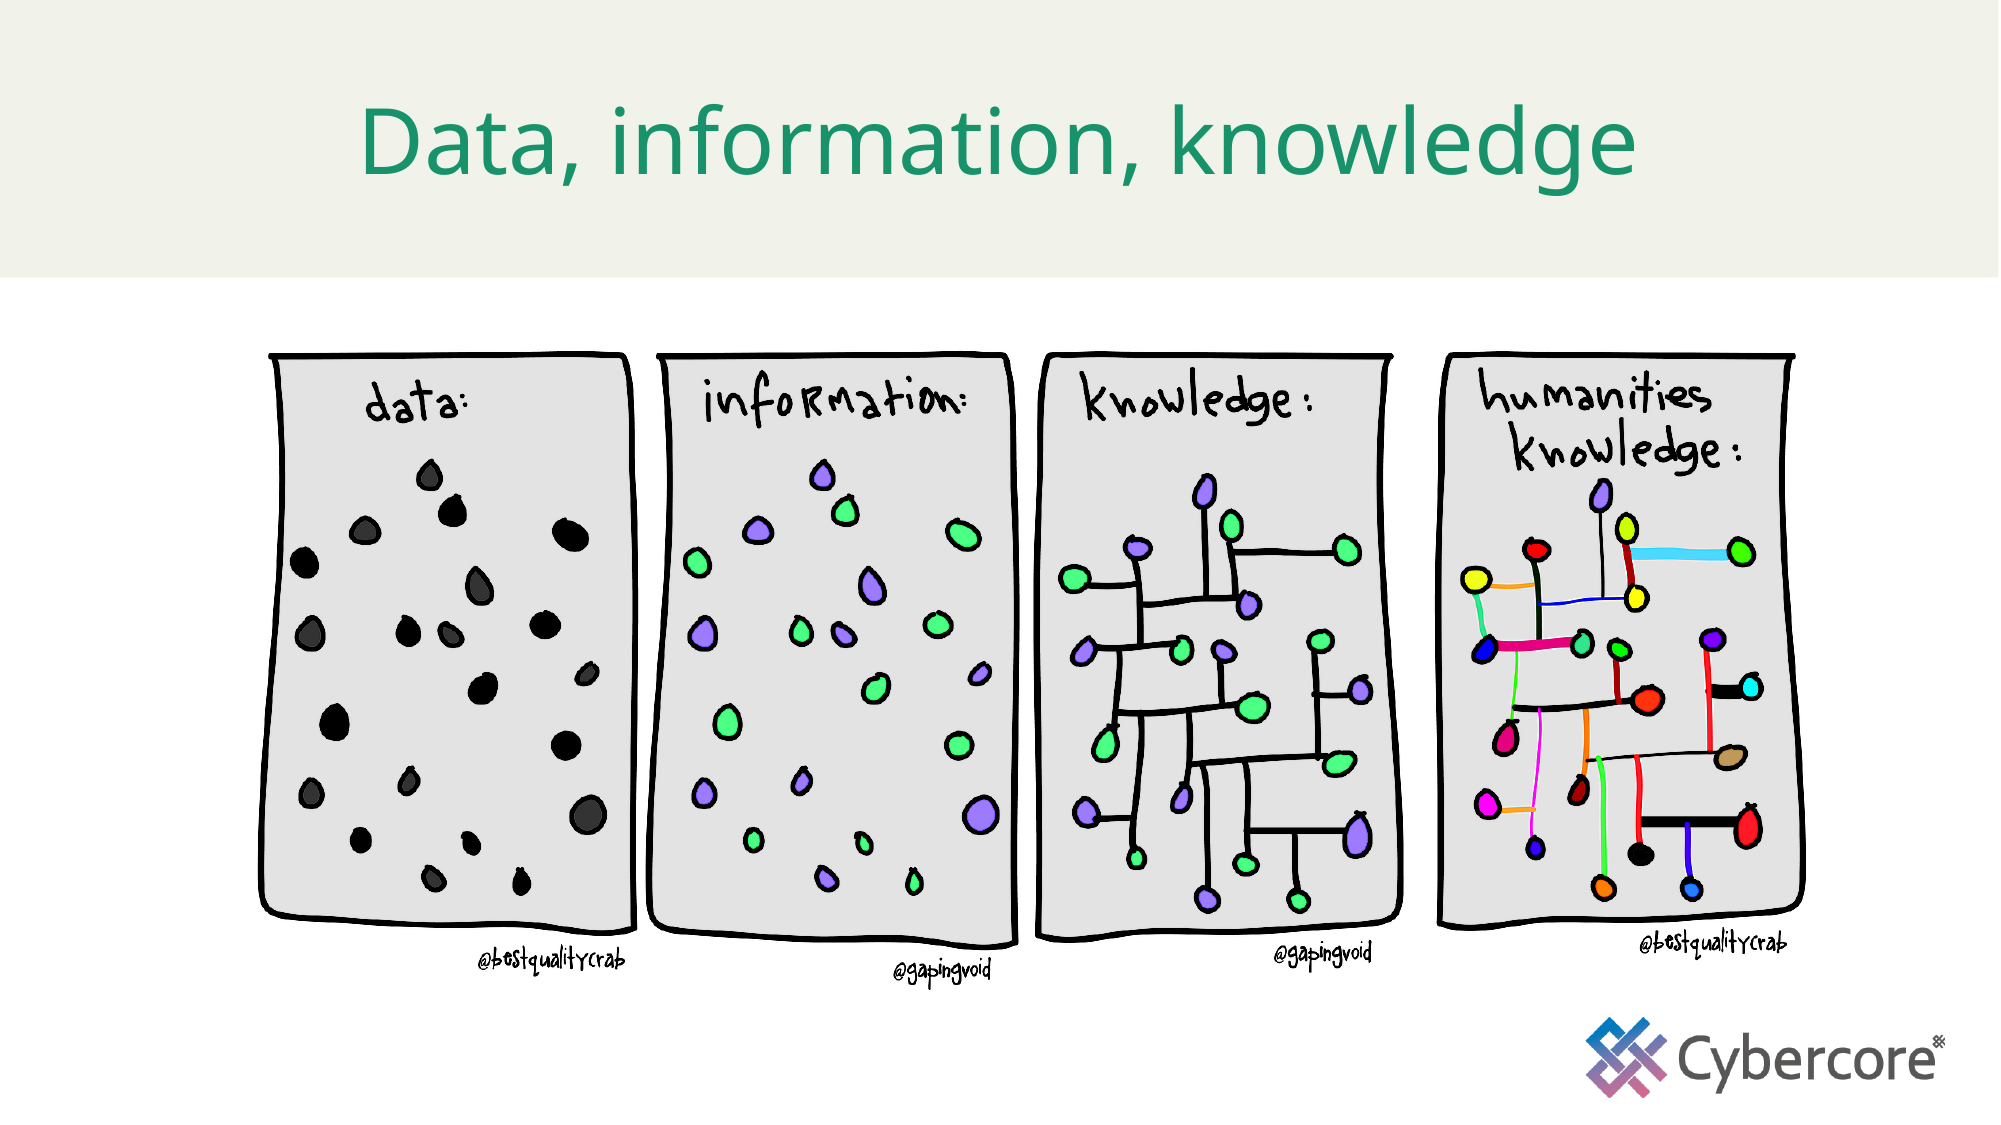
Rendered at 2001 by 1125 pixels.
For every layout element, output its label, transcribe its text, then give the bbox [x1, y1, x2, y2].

picture [238, 314, 1822, 1011]
picture [1585, 1016, 1945, 1098]
list [125, 305, 1861, 1020]
title Data, information, knowledge [0, 0, 1999, 278]
